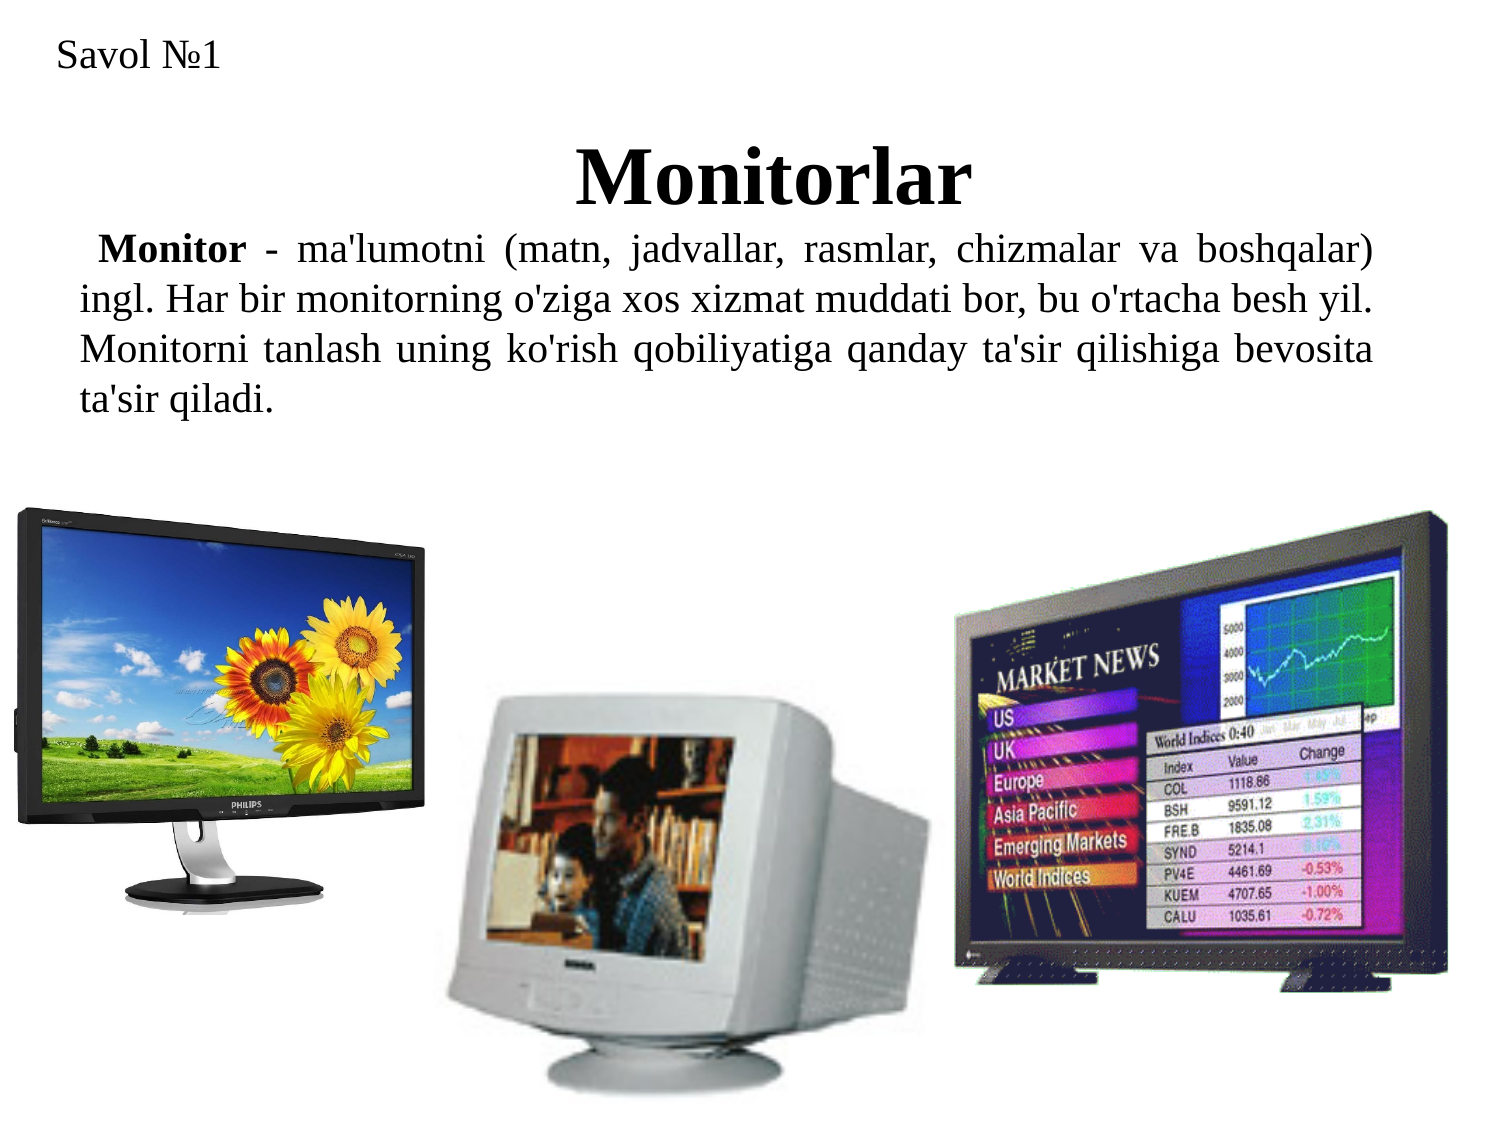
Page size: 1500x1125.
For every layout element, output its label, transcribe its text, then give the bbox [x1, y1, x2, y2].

picture [6, 503, 431, 915]
picture [433, 503, 1472, 1105]
text_box Monitorlar Monitor - ma'lumotni (matn, jadvallar, rasmlar, chizmalar va boshqalar) ingl. Har bir monitorning o'ziga xos xizmat muddati bor, bu o'rtacha besh yil. Monitorni tanlash uning ko'rish qobiliyatiga qanday ta'sir qilishiga bevosita ta'sir qiladi. [64, 113, 1390, 429]
text_box Savol №1 [41, 19, 290, 84]
